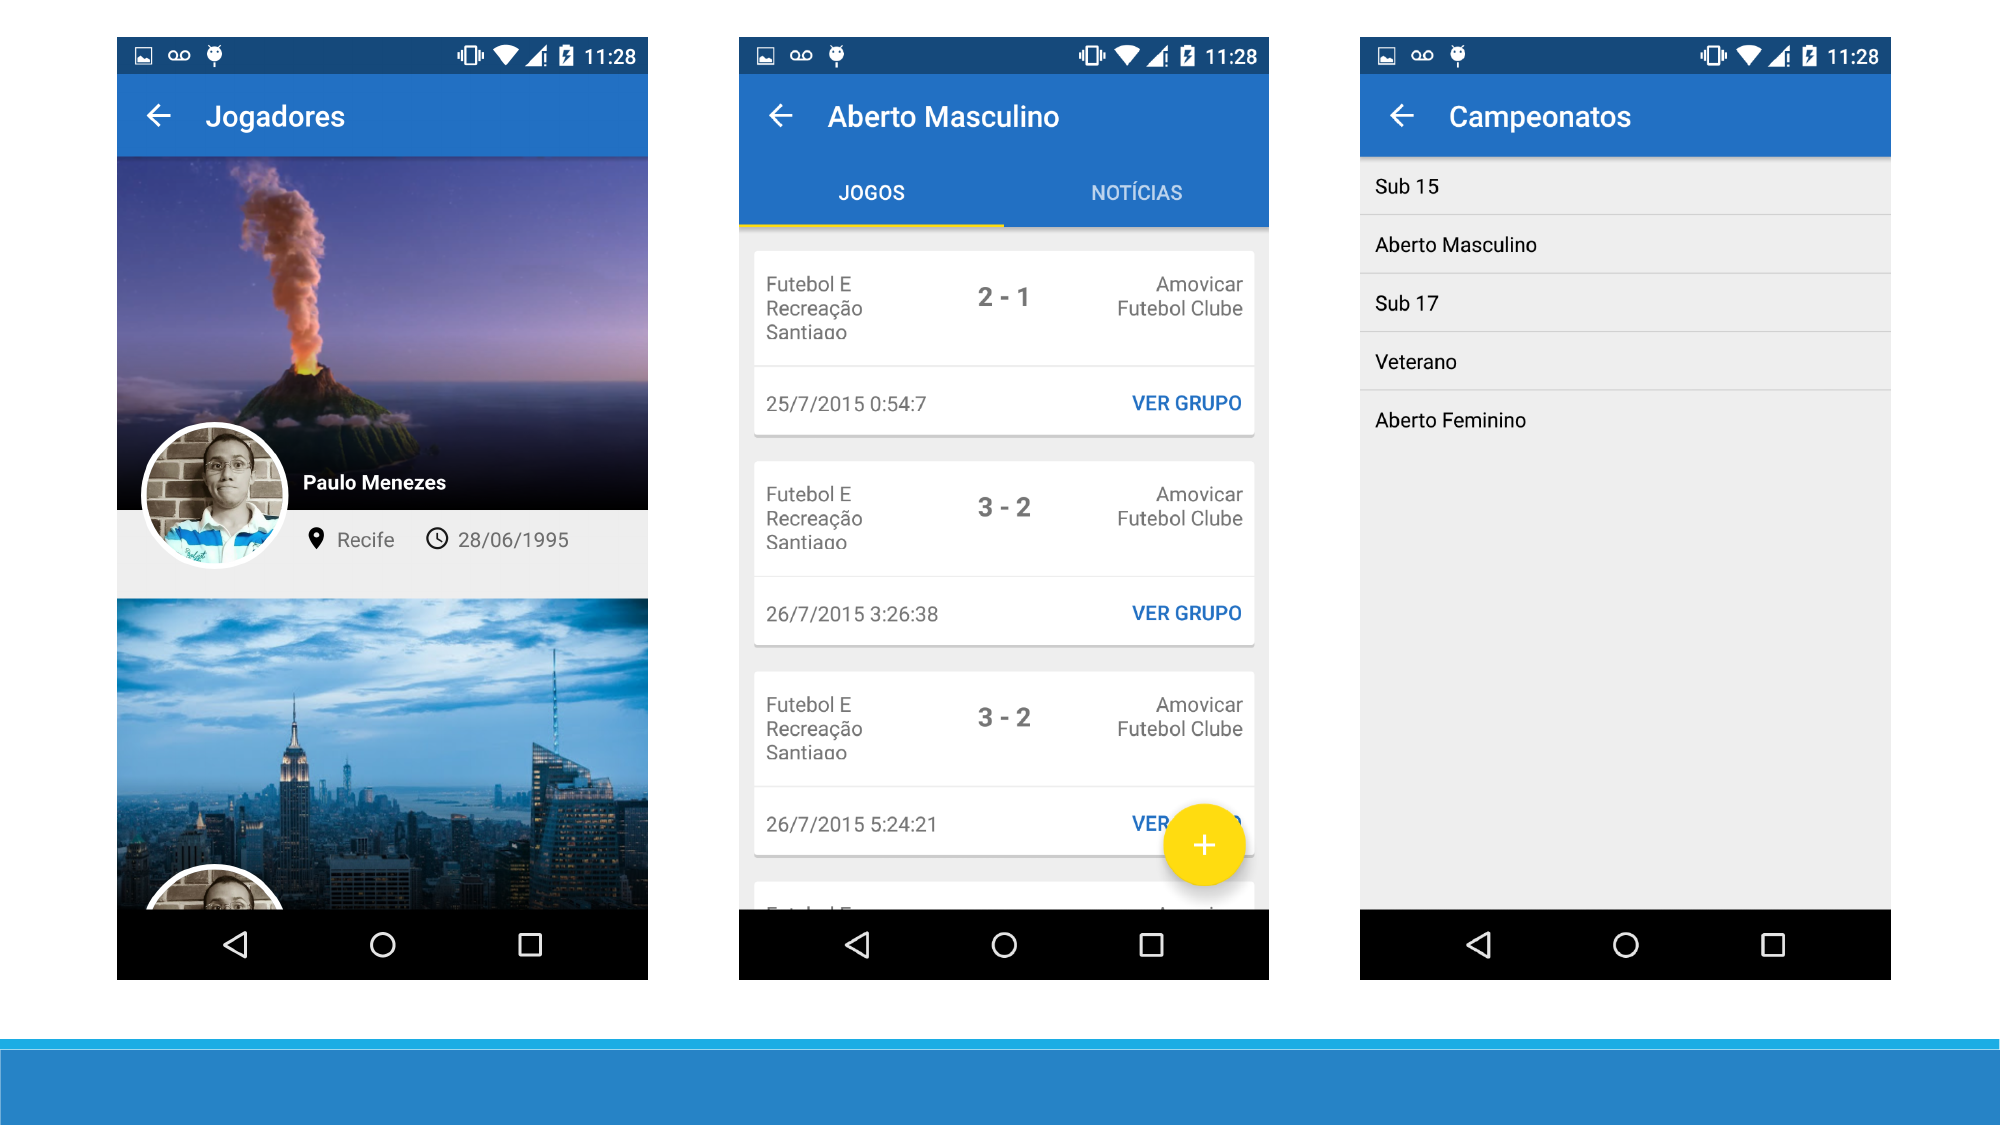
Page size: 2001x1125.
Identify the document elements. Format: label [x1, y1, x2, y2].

picture [1360, 36, 1891, 980]
picture [738, 36, 1270, 980]
picture [117, 36, 648, 980]
